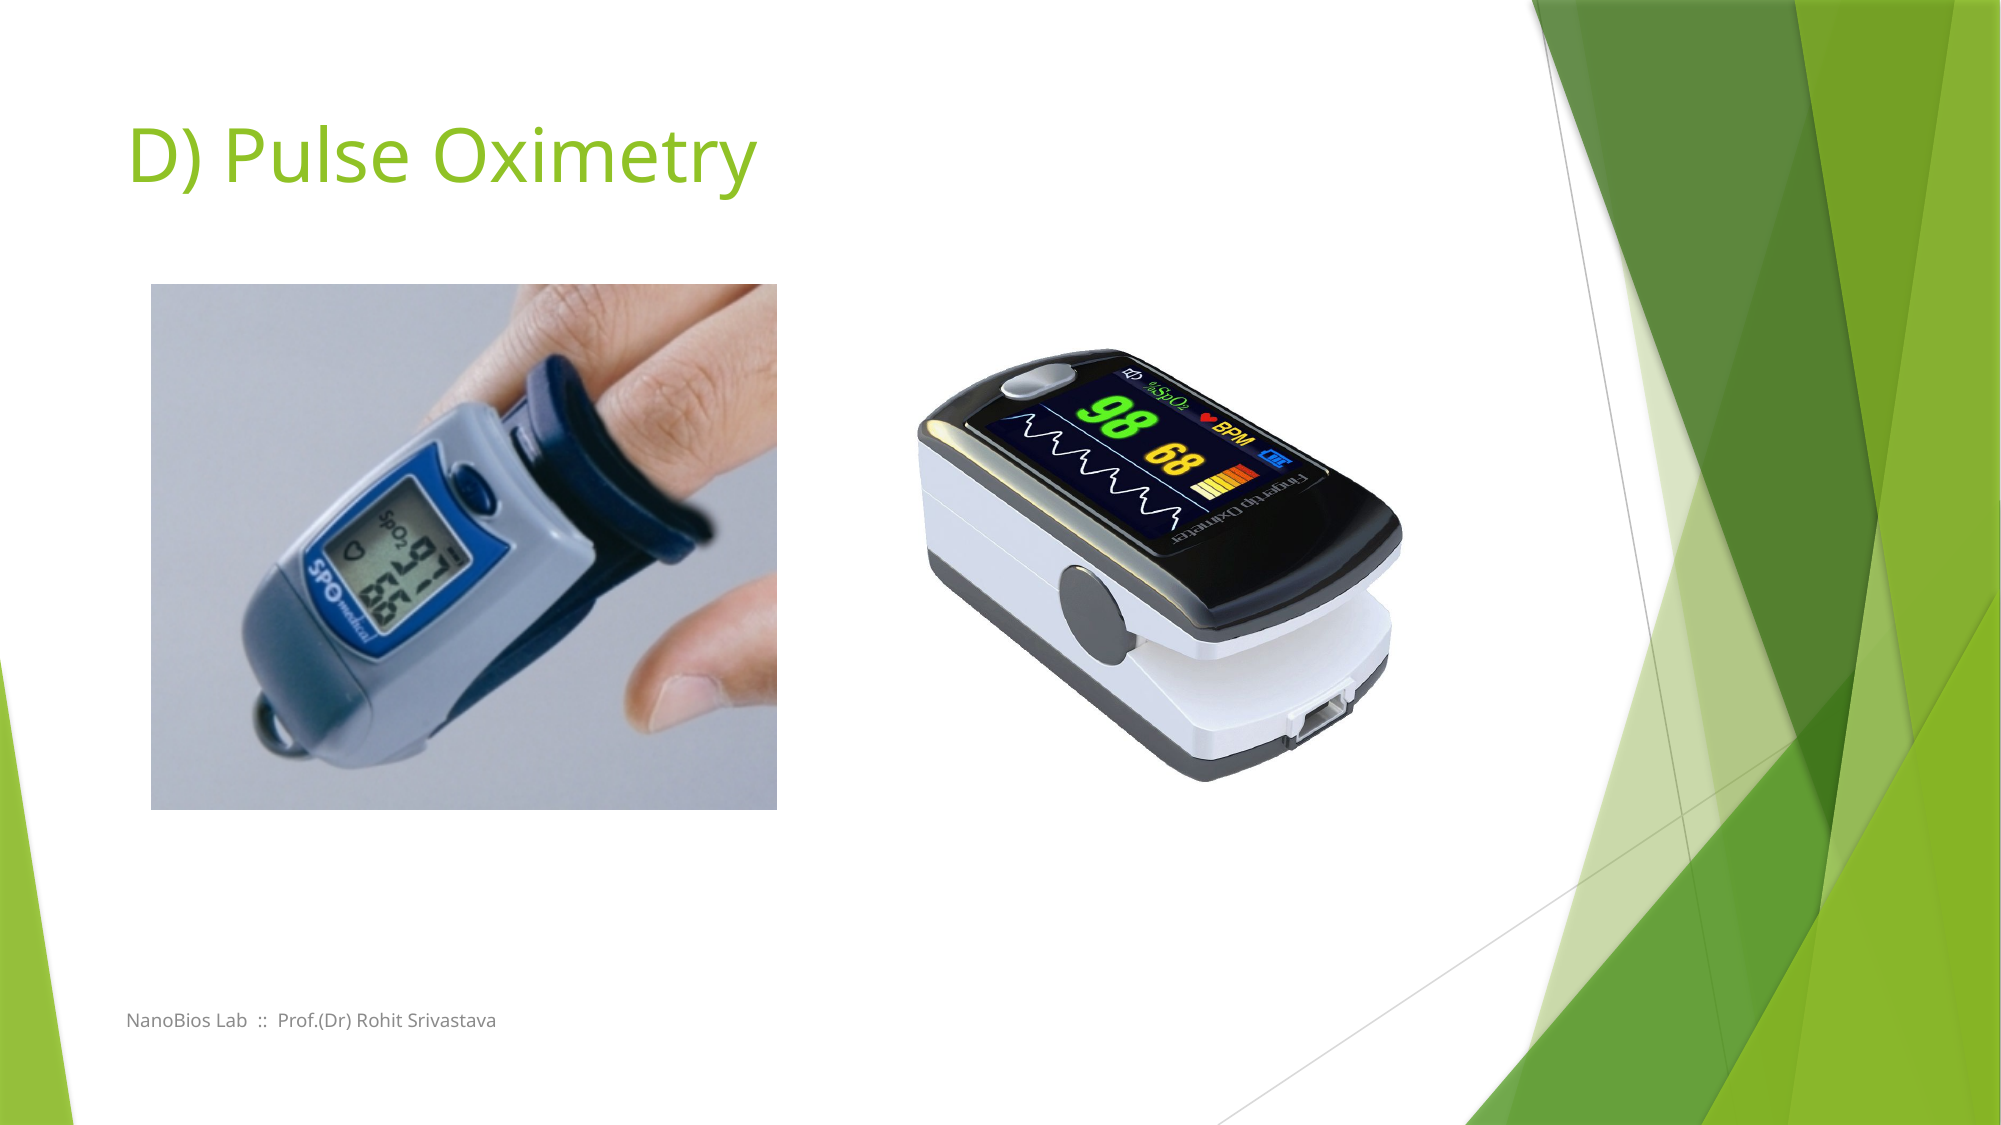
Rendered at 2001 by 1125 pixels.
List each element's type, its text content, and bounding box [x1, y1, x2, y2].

picture [150, 283, 777, 811]
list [815, 228, 1550, 866]
title D) Pulse Oximetry [111, 99, 1522, 317]
footer NanoBios Lab :: Prof.(Dr) Rohit Srivastava [111, 991, 1145, 1051]
